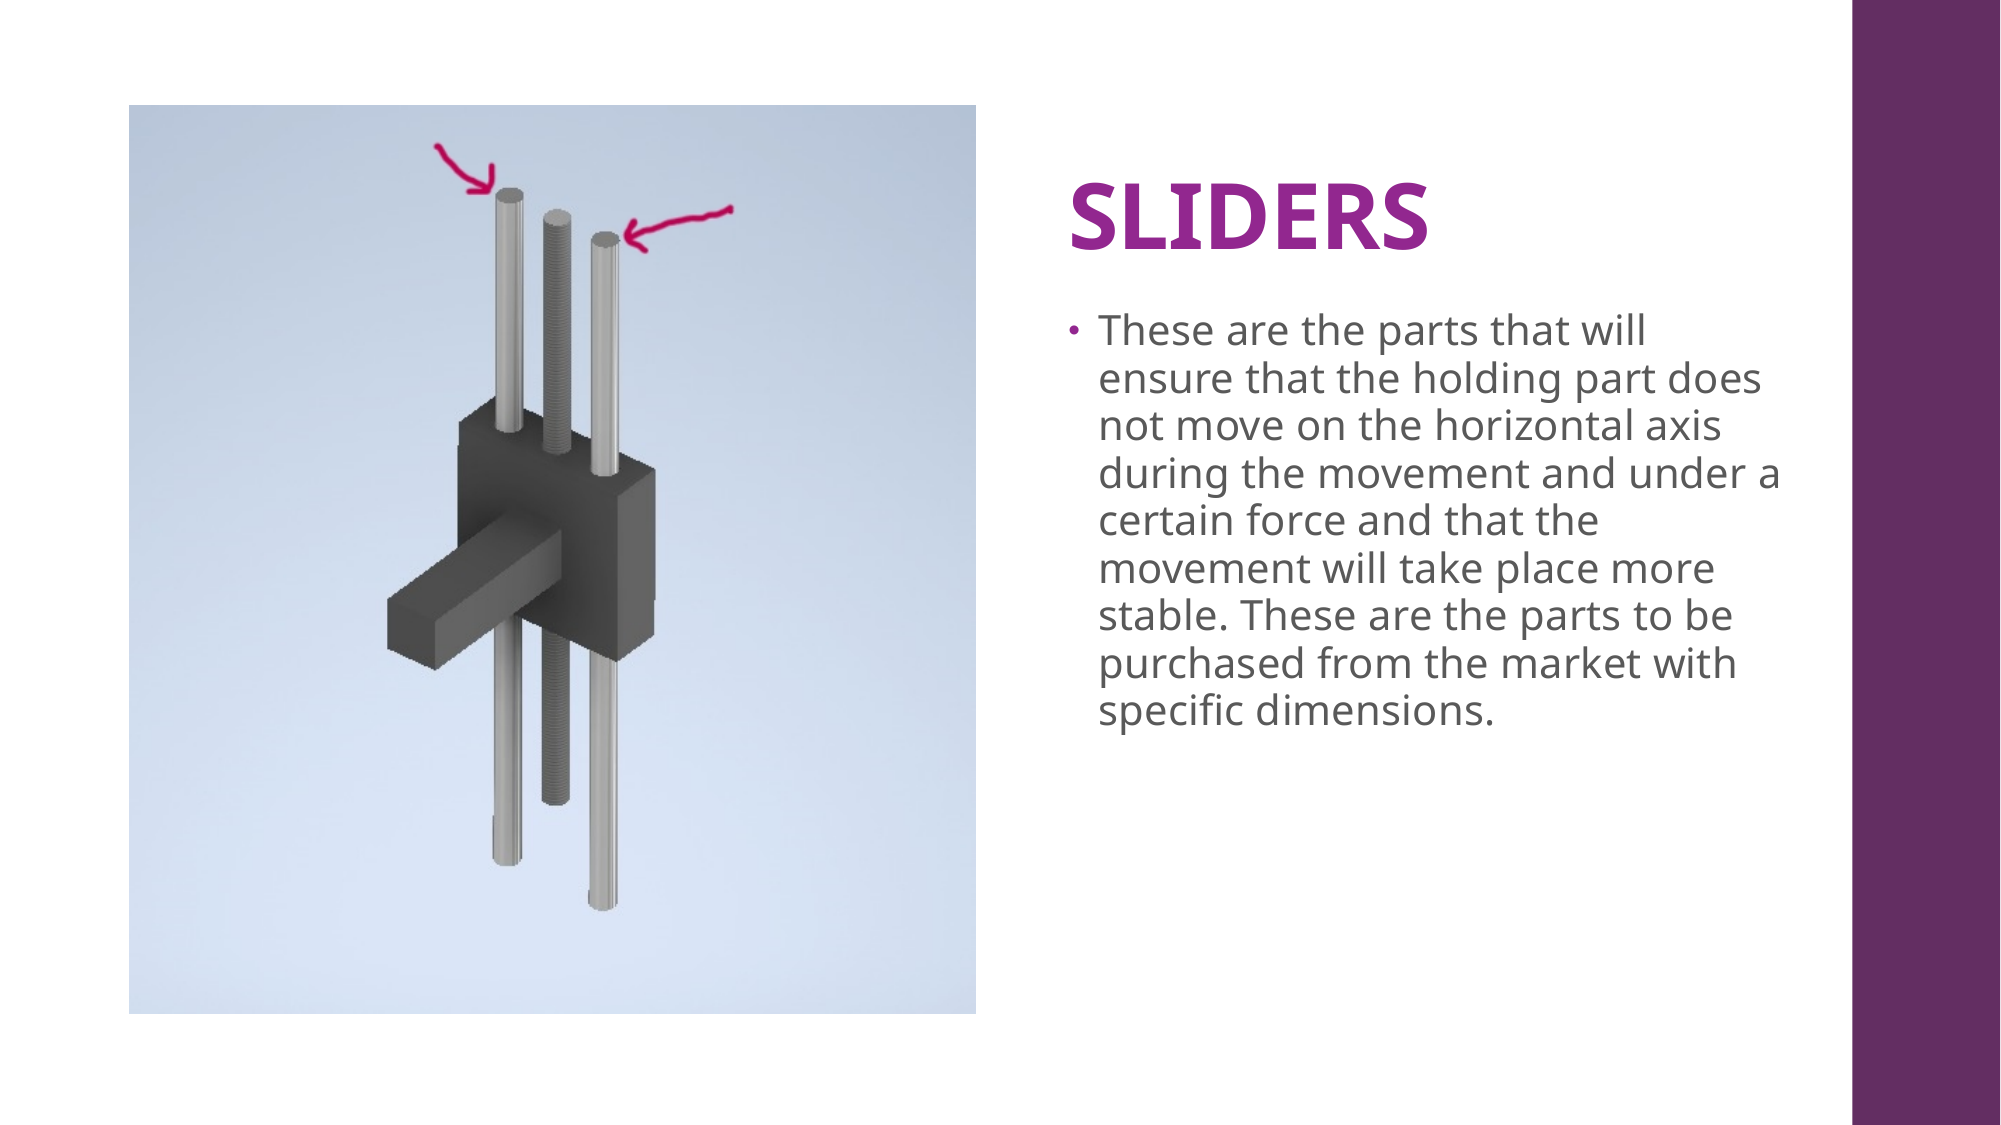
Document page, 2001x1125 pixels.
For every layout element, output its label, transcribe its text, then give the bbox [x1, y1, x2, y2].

title SLIDERS [1053, 60, 1797, 278]
picture [129, 105, 977, 1015]
list These are the parts that will ensure that the holding part does not move on the horizontal axis during the movement and under a certain force and that the movement will take place more stable. These are the parts to be purchased from the market with specific dimensions. [1053, 299, 1804, 1014]
